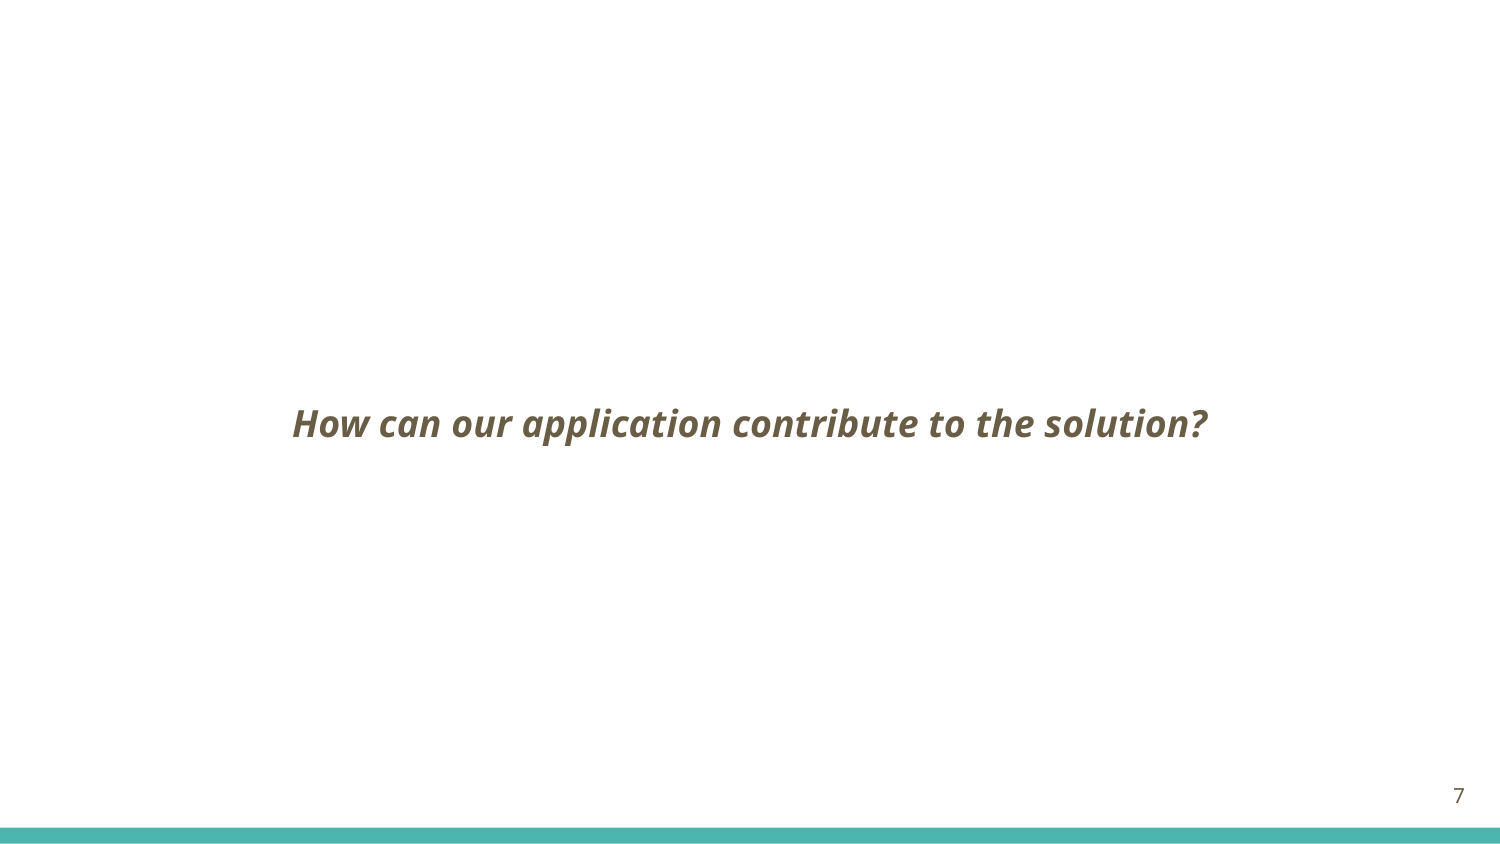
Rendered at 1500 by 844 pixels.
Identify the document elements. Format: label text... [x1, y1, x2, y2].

slide_number ‹#› [1389, 764, 1480, 830]
list How can our application contribute to the solution? [51, 207, 1449, 750]
